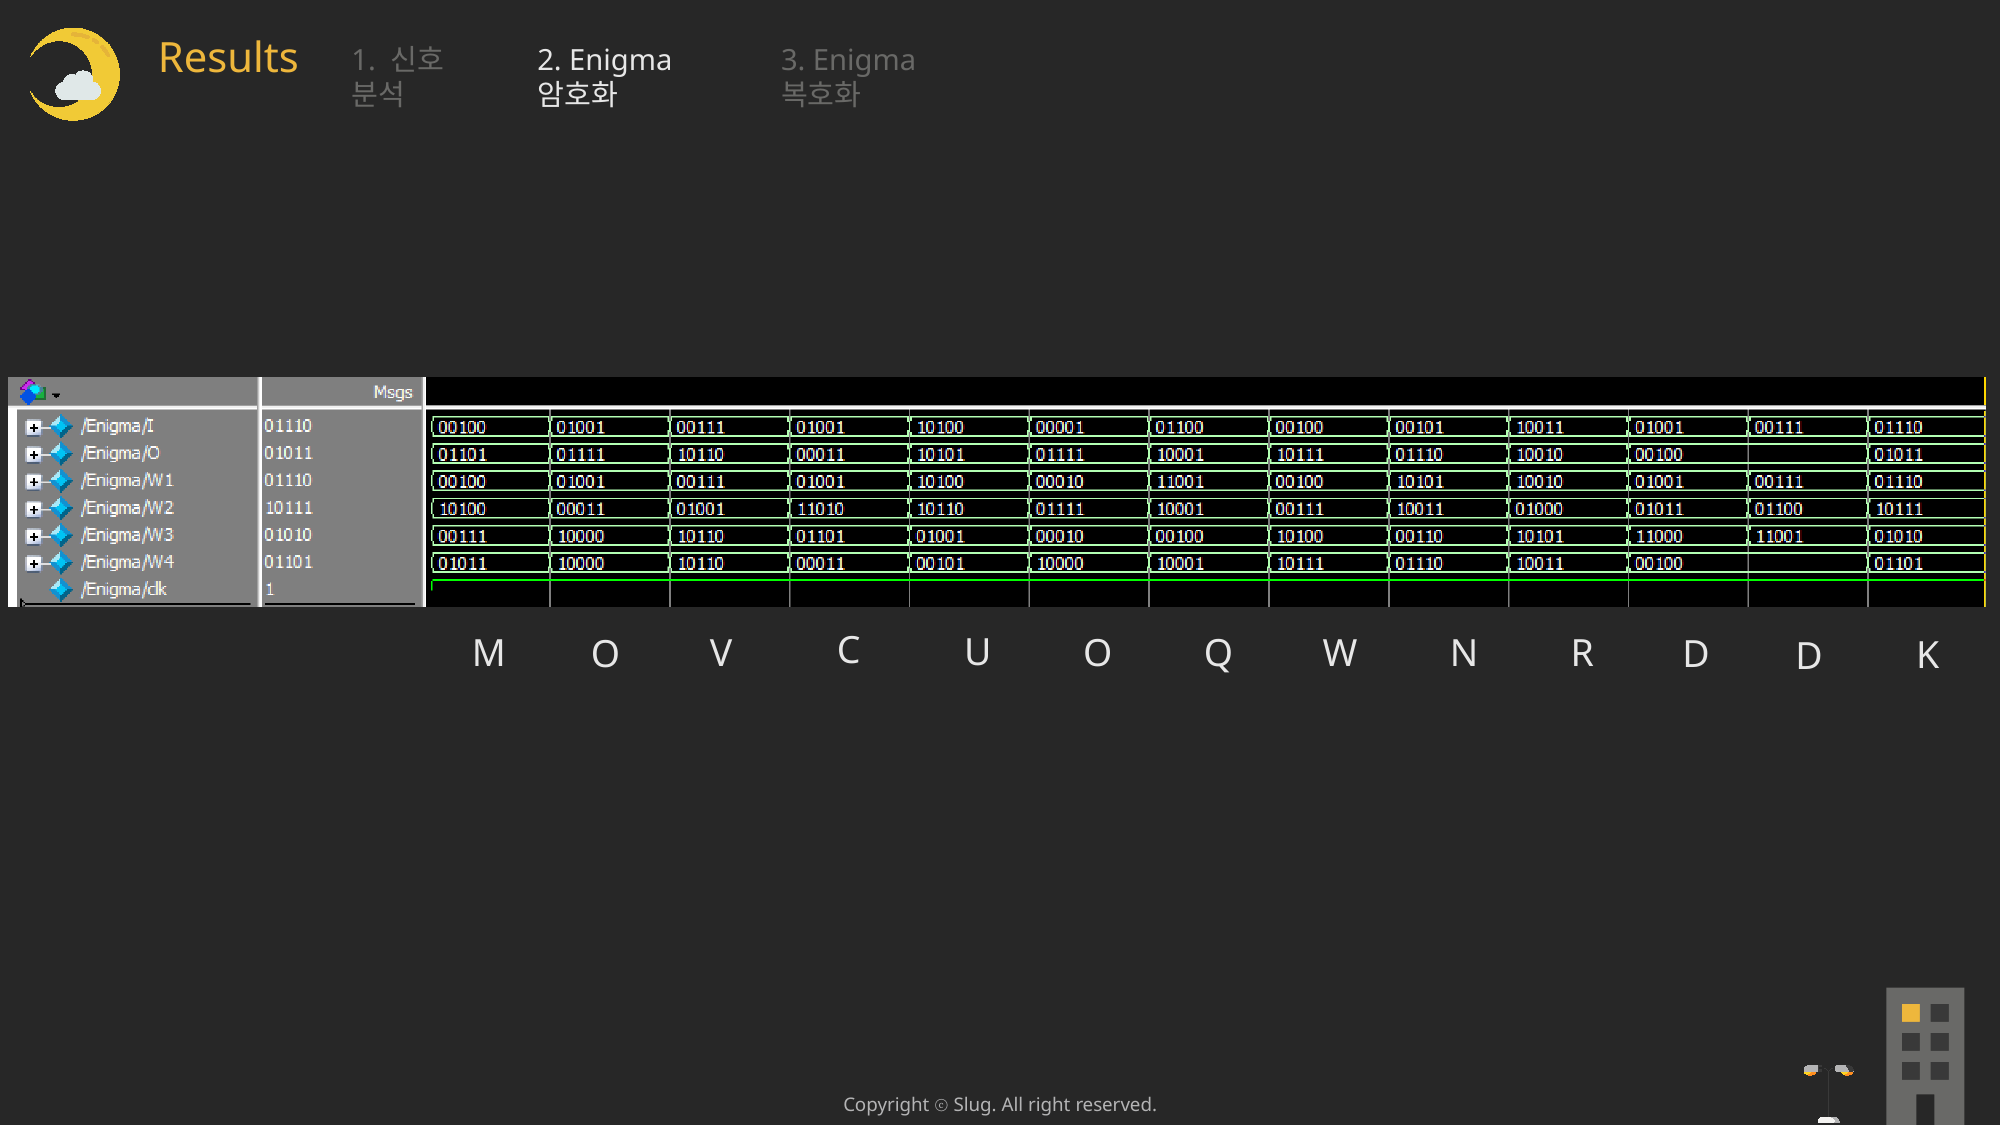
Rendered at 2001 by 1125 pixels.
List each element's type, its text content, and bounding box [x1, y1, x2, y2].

text_box W [1307, 621, 1358, 682]
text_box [30, 28, 120, 121]
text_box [1886, 987, 1965, 1125]
text_box Q [1188, 621, 1239, 682]
text_box U [949, 620, 1000, 680]
text_box Copyright ⓒ Slug. All right reserved. [799, 1084, 1201, 1123]
text_box D [1667, 622, 1718, 683]
text_box C [822, 618, 873, 679]
text_box 2. Enigma 암호화 [522, 33, 766, 119]
picture [8, 377, 1986, 607]
text_box O [1068, 621, 1119, 682]
text_box O [576, 622, 626, 682]
text_box R [1555, 621, 1612, 682]
text_box N [1435, 621, 1486, 682]
text_box K [1901, 623, 1939, 684]
text_box M [457, 621, 507, 682]
text_box V [695, 621, 745, 682]
text_box 3. Enigma 복호화 [766, 33, 1019, 119]
text_box Results [143, 23, 437, 89]
text_box 1. 신호 분석 [336, 33, 519, 119]
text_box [1804, 1065, 1854, 1123]
text_box D [1780, 624, 1831, 685]
